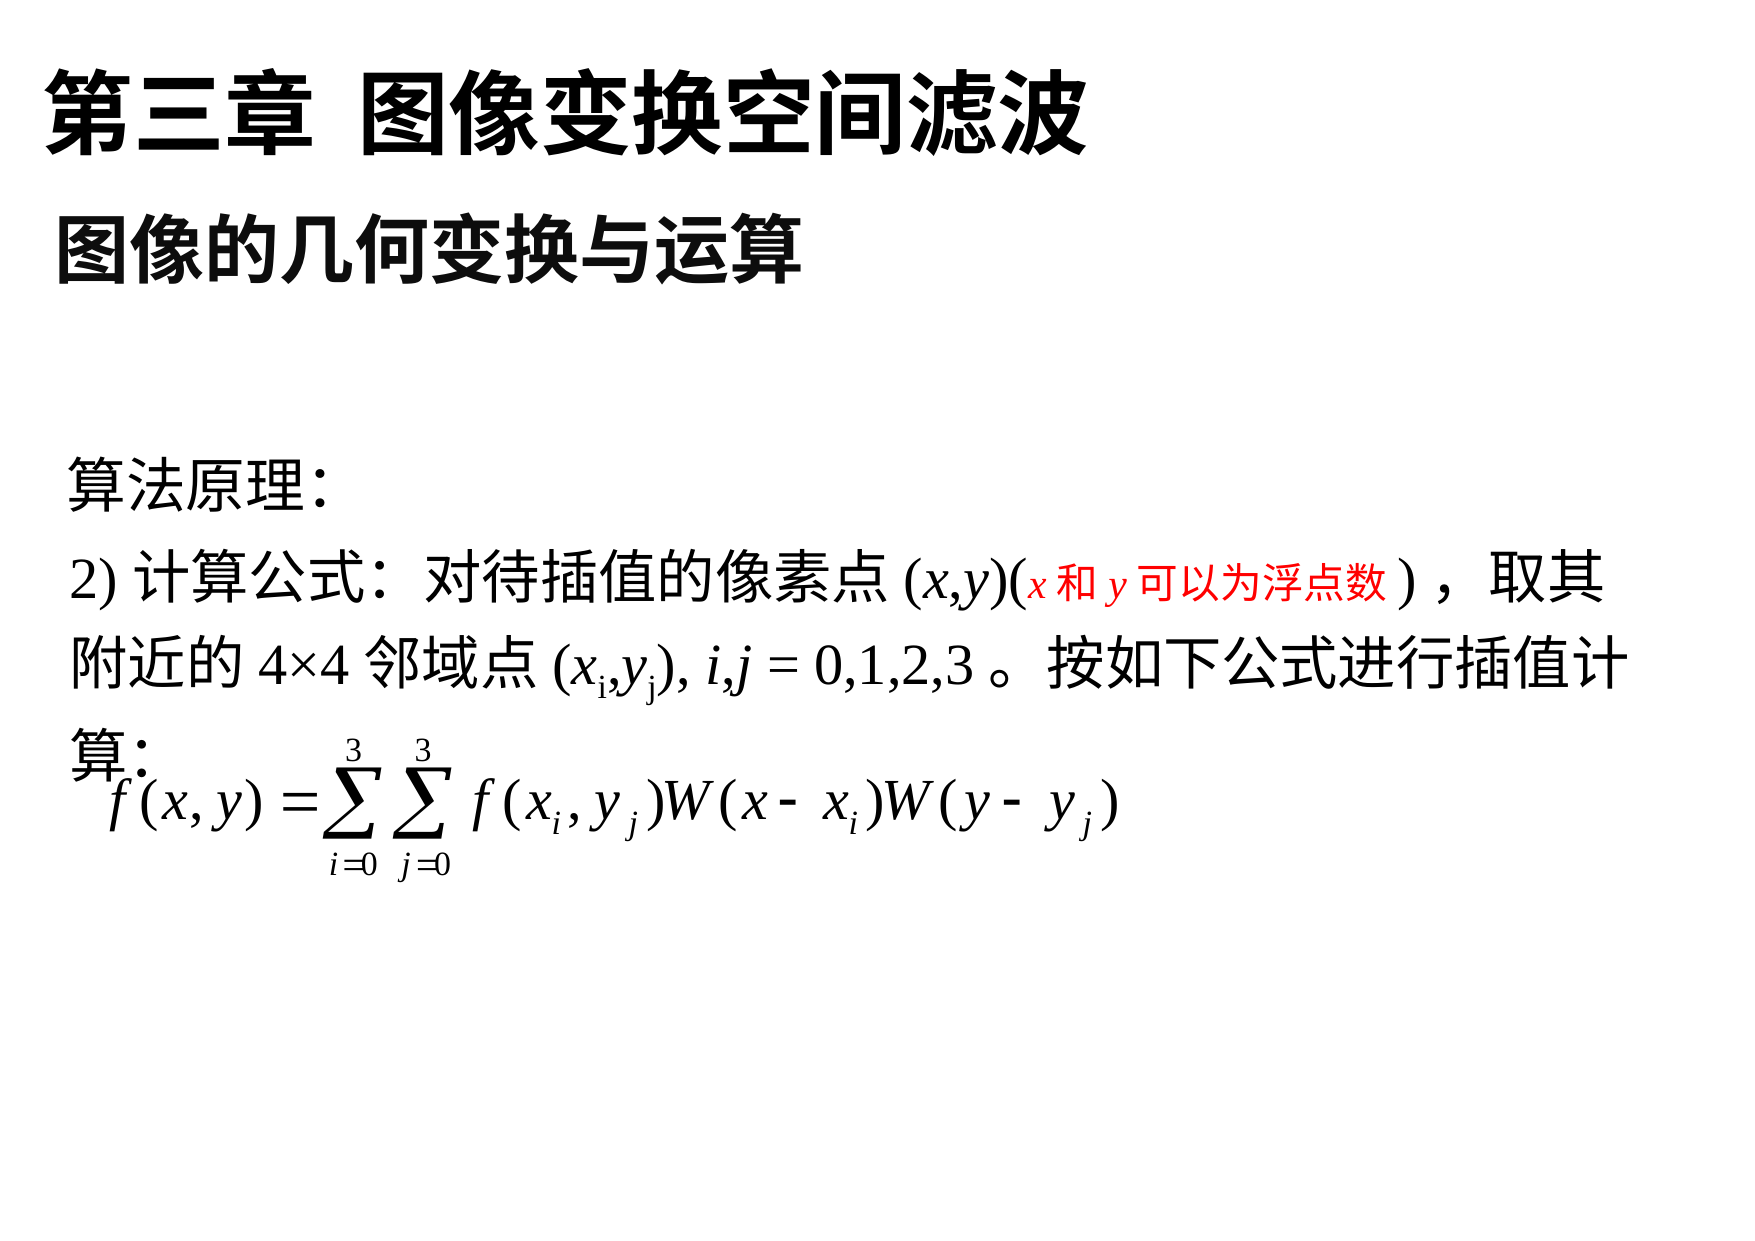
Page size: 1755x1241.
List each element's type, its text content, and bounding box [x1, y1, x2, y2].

text_box 第三章 图像变换空间滤波 [27, 0, 1619, 174]
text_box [89, 722, 1132, 893]
text_box 2)计算公式：对待插值的像素点(x,y)(x和y可以为浮点数)，取其附近的4×4邻域点(xi,yj), i,j = 0,1,2,3。按如下公式进行插值计算： [54, 518, 1665, 797]
text_box 图像的几何变换与运算 [39, 195, 1086, 300]
text_box 算法原理： [51, 425, 1534, 527]
